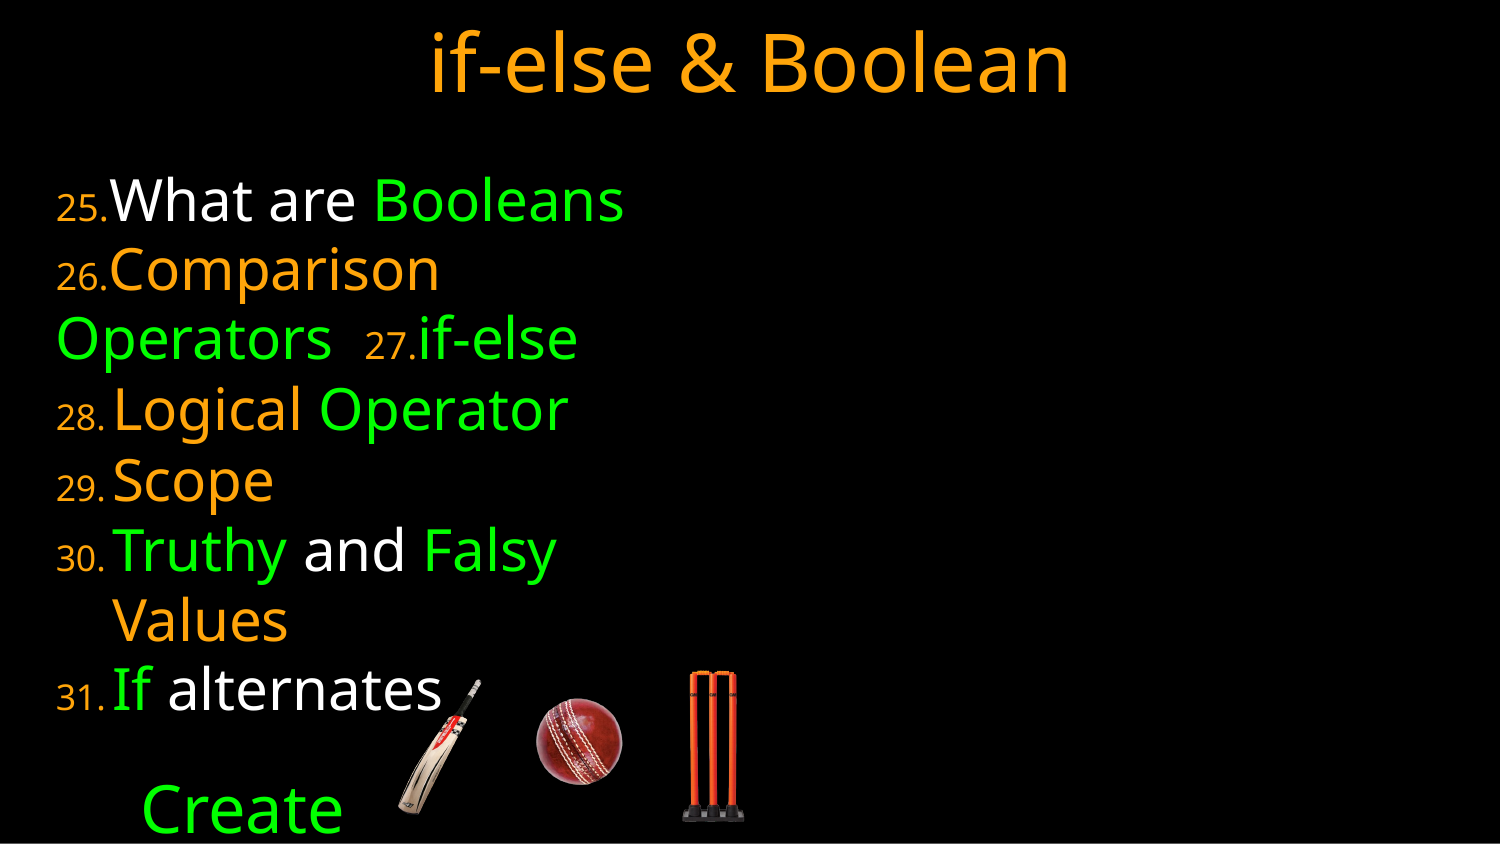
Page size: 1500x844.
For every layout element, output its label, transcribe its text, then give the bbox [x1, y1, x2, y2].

picture [524, 686, 635, 797]
picture [391, 675, 486, 821]
picture [673, 663, 753, 828]
text_box 25.What are Booleans 26.Comparison Operators 27.if-else Logical Operator Scope Truthy and Falsy Values If alternates Create Project [53, 163, 1042, 844]
title if-else & Boolean [426, 8, 1073, 152]
